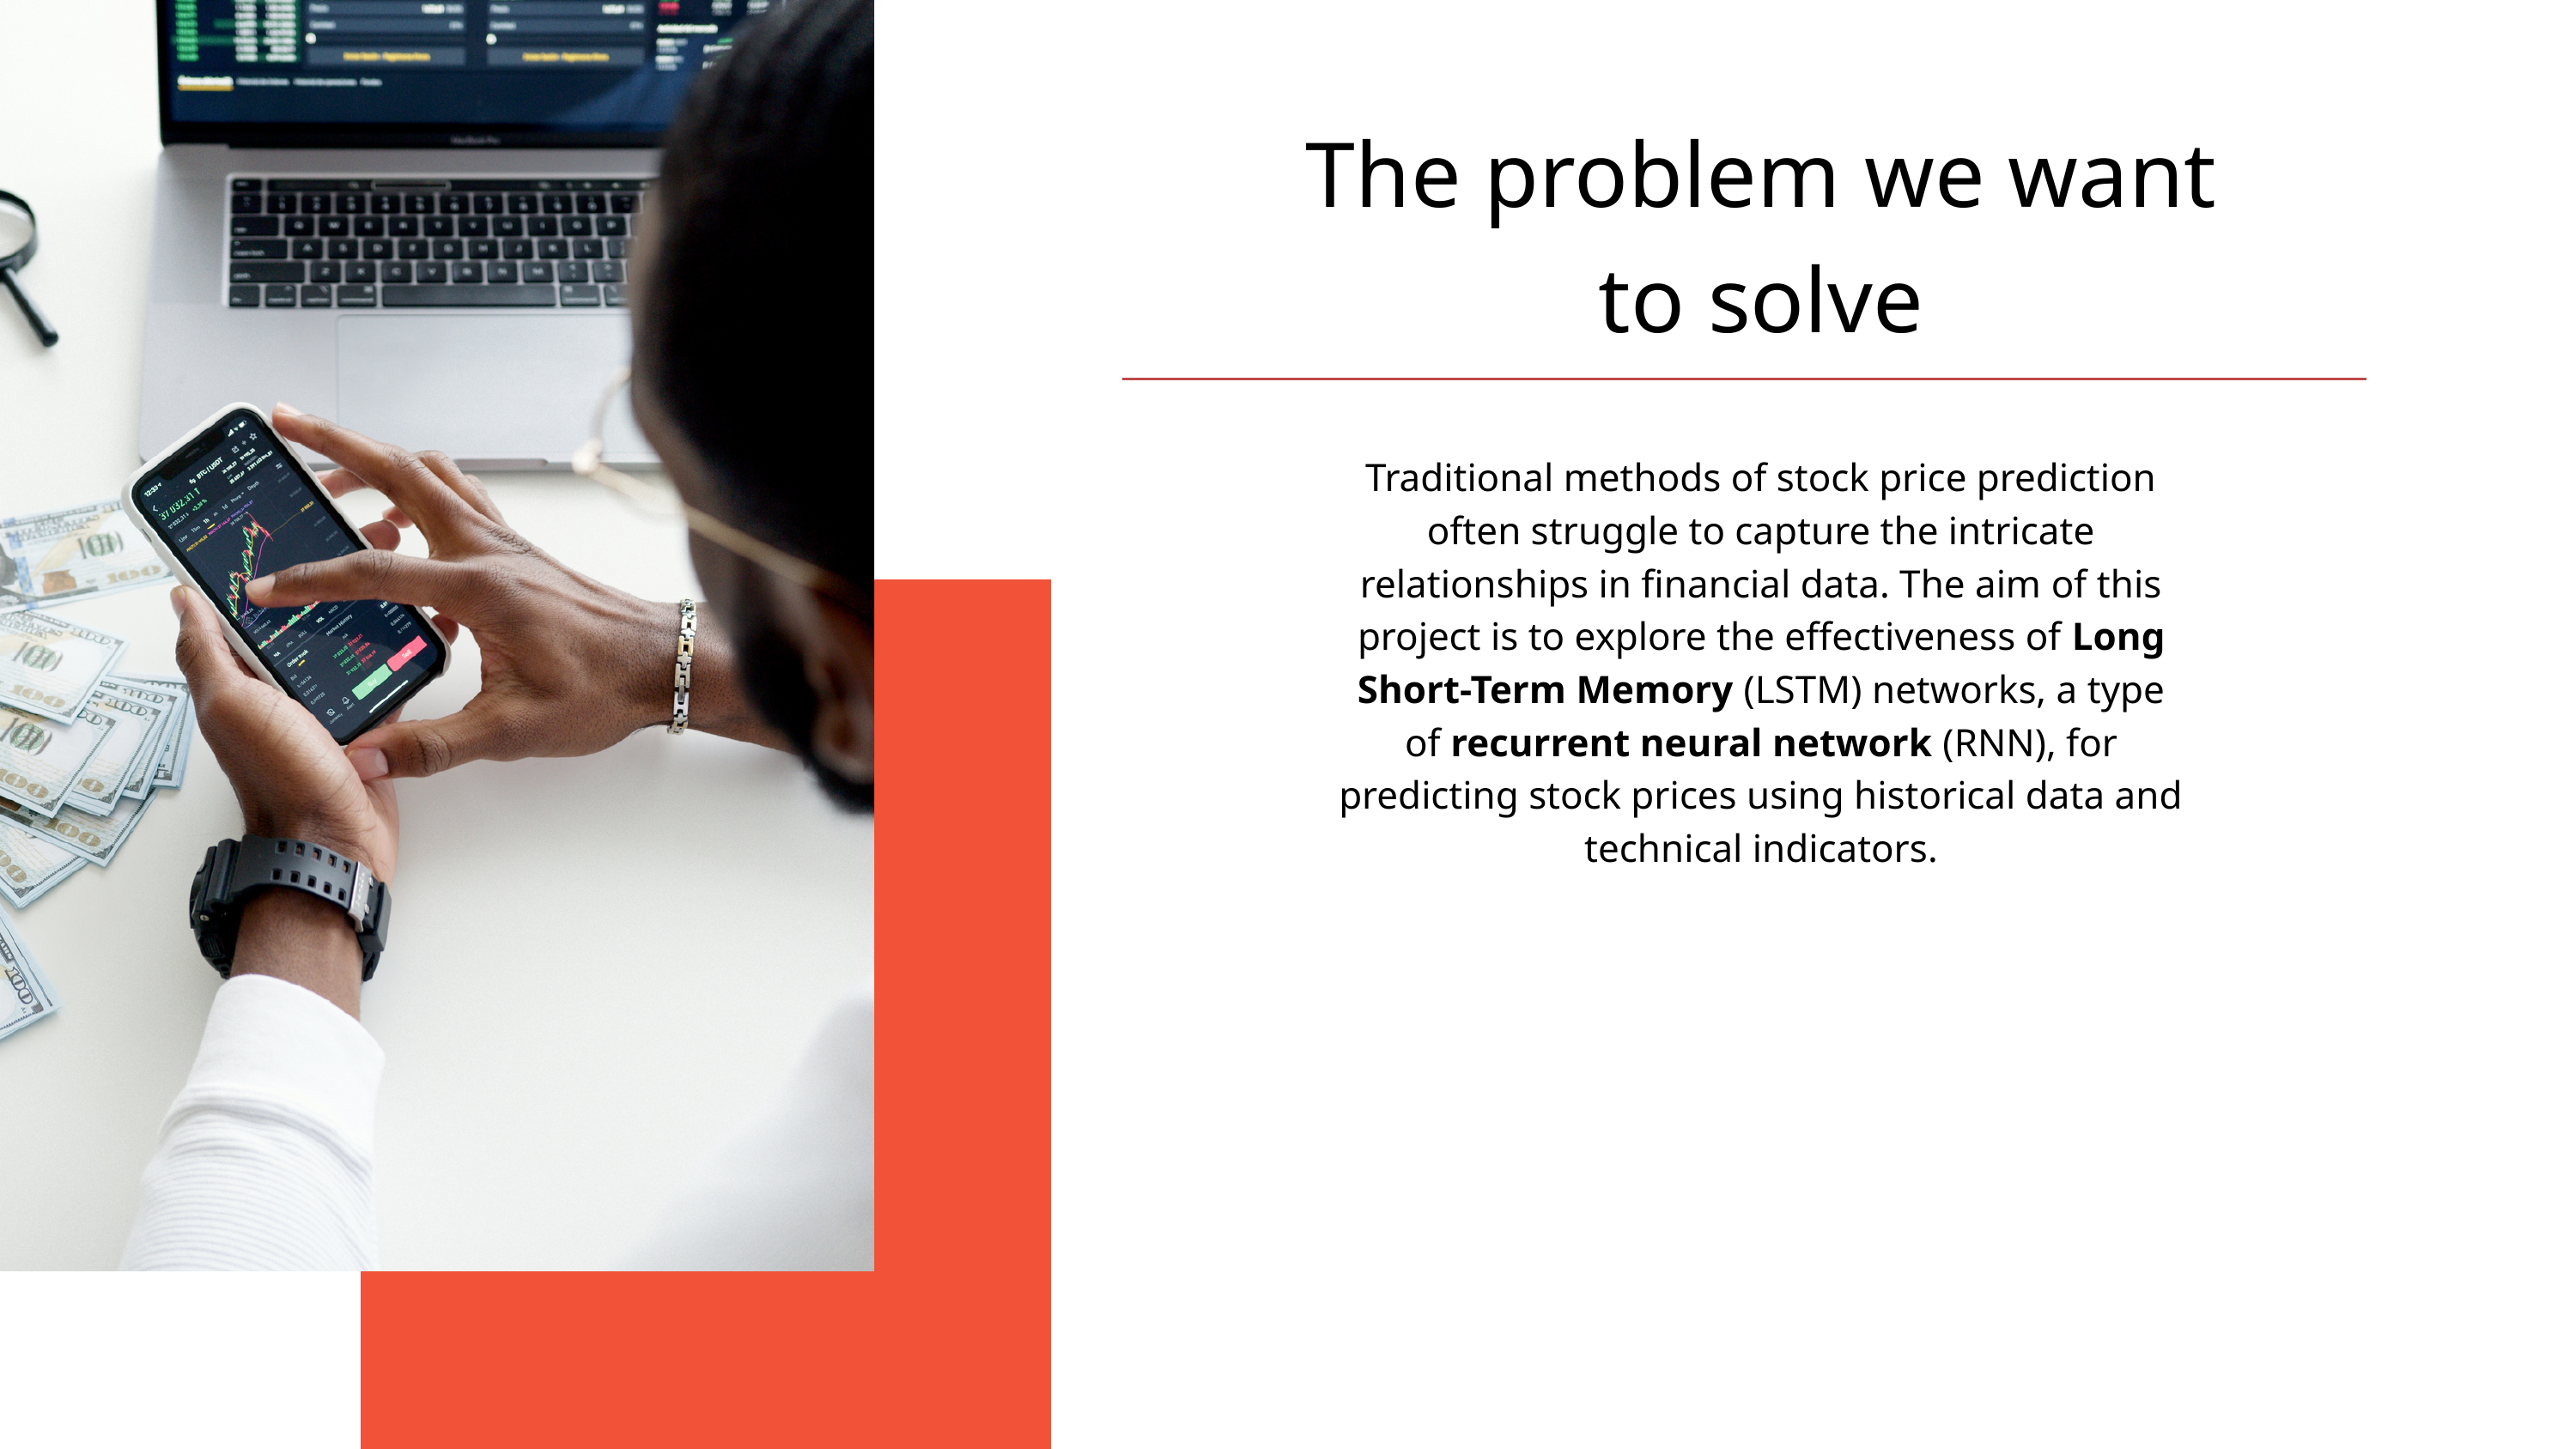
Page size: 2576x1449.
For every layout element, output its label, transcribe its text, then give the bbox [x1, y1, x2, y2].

text_box [0, 0, 875, 1271]
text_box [361, 579, 1052, 1449]
text_box The problem we want to solve [1298, 100, 2224, 350]
text_box Traditional methods of stock price prediction often struggle to capture the intricate relationships in financial data. The aim of this project is to explore the effectiveness of Long Short-Term Memory (LSTM) networks, a type of recurrent neural network (RNN), for predicting stock prices using historical data and technical indicators. [1338, 446, 2185, 870]
